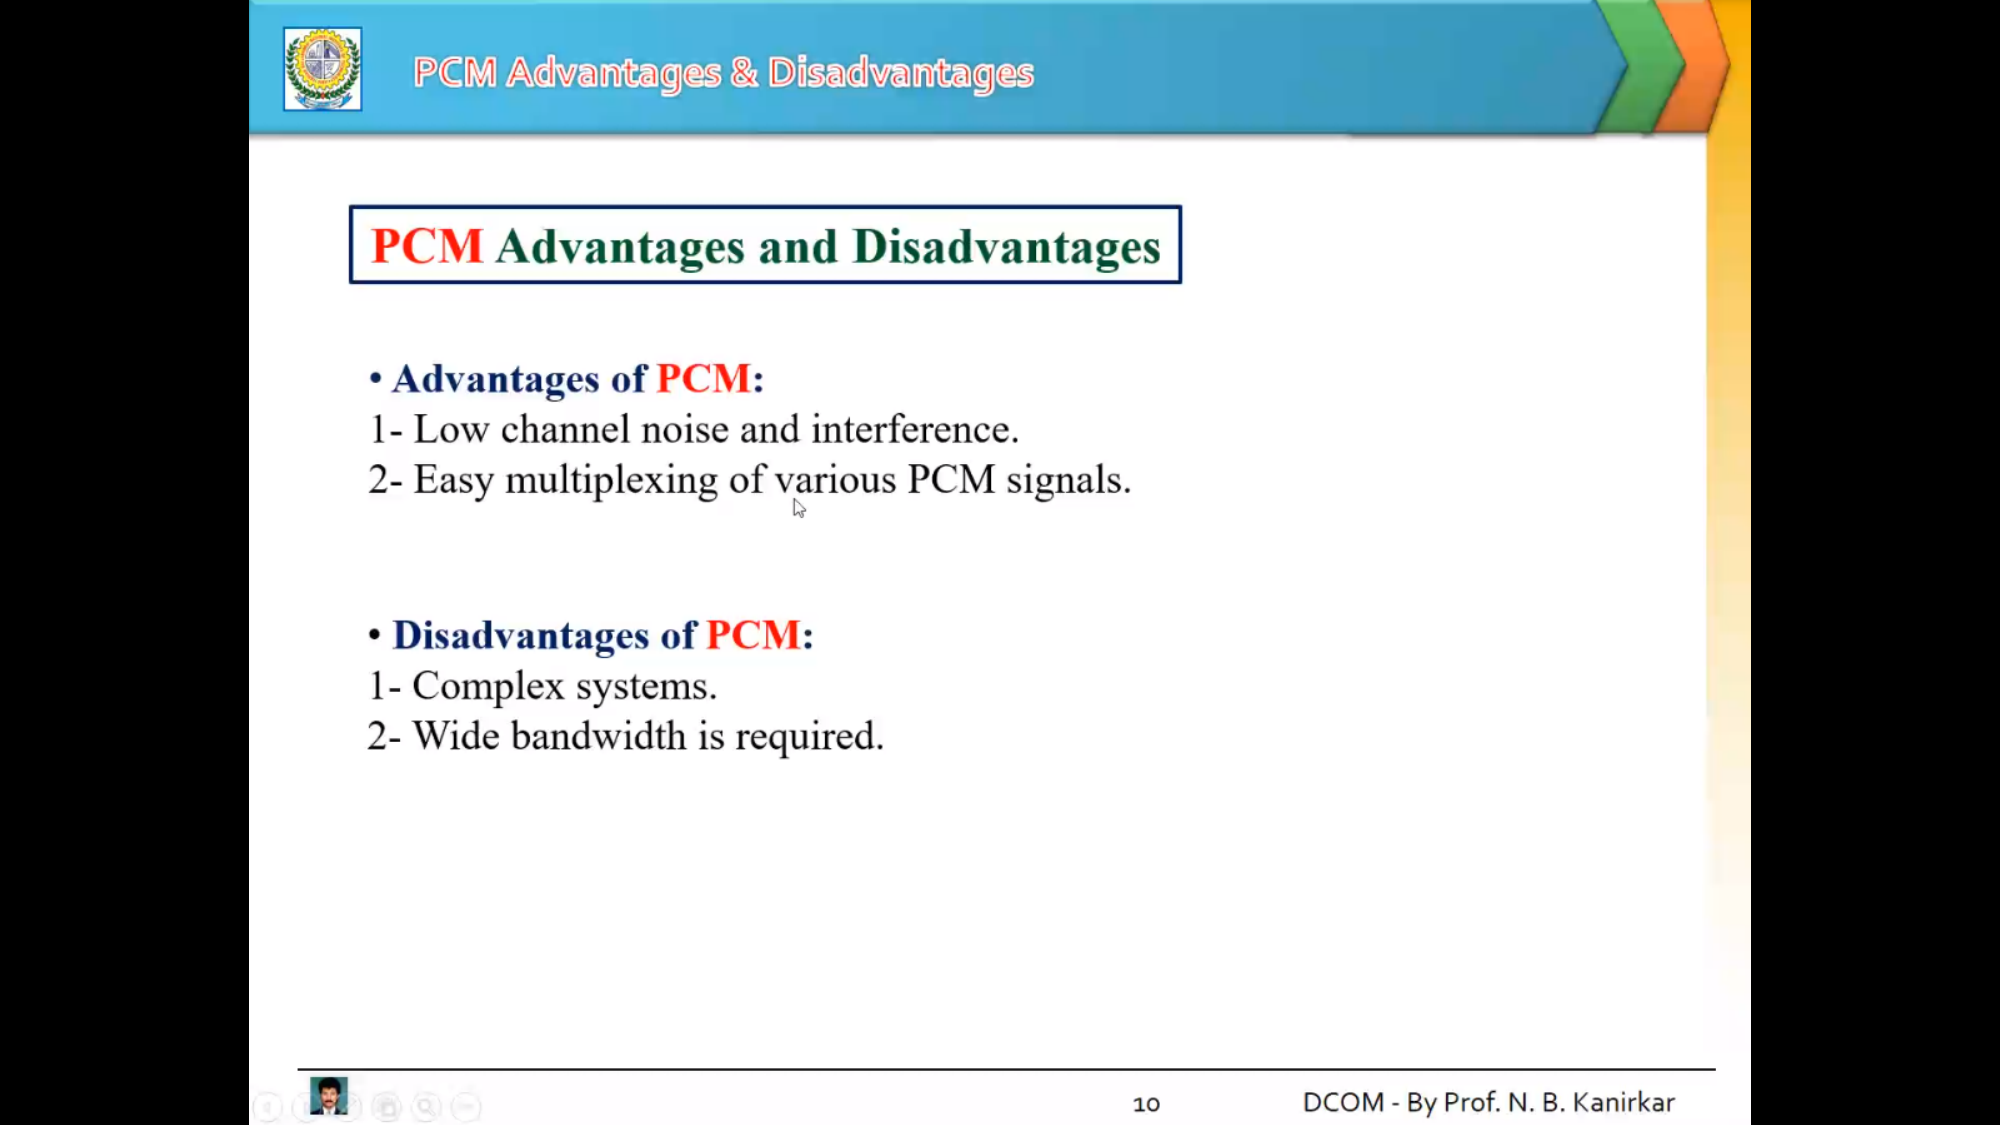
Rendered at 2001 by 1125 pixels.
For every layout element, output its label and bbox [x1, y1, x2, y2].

picture [249, 0, 1751, 1125]
